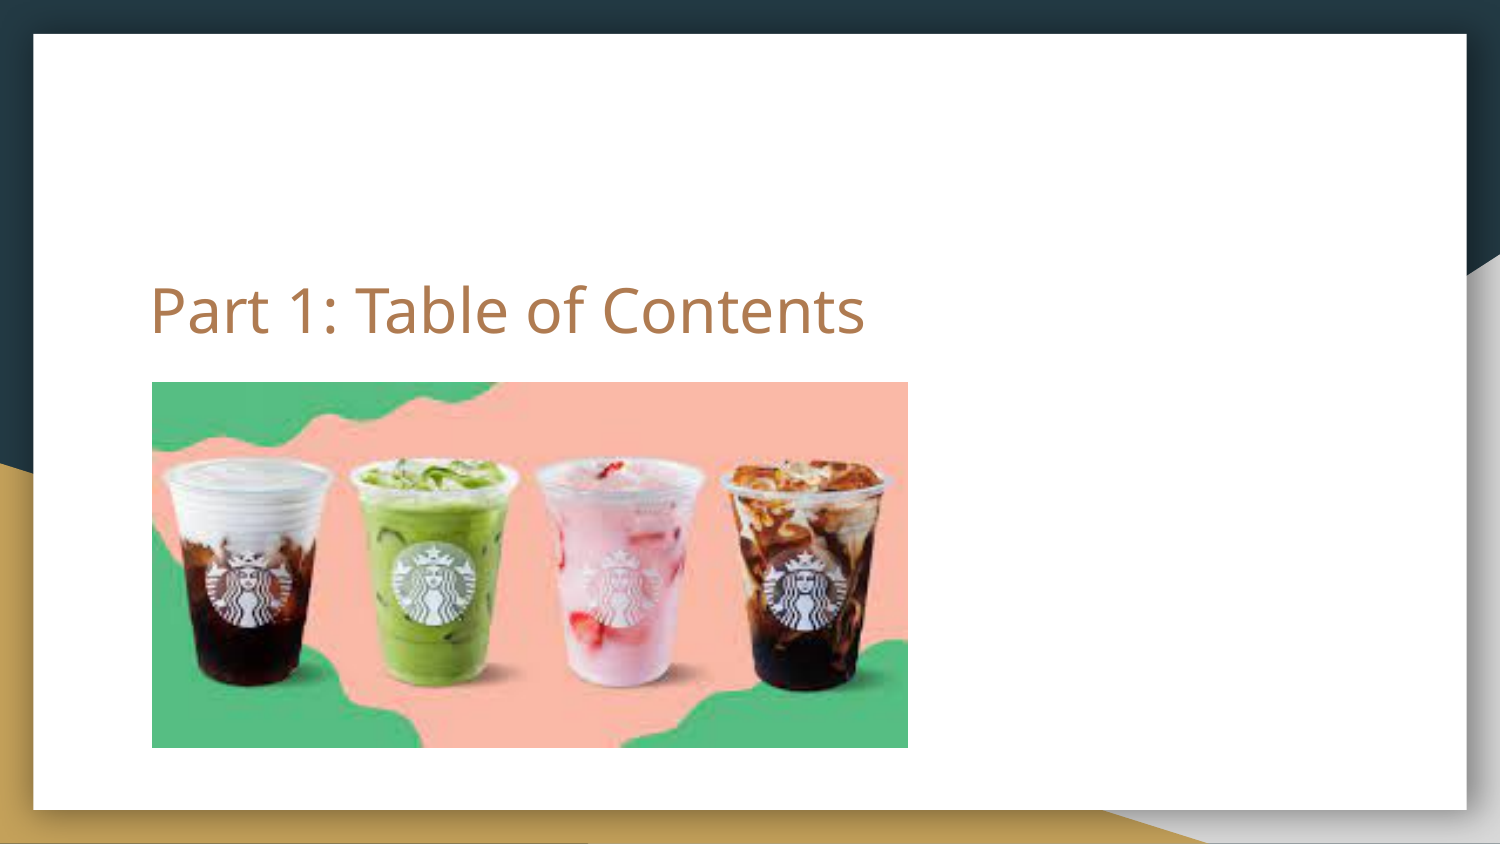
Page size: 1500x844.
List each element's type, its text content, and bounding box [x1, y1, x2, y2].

title Part 1: Table of Contents [134, 251, 1366, 409]
picture [151, 381, 908, 749]
